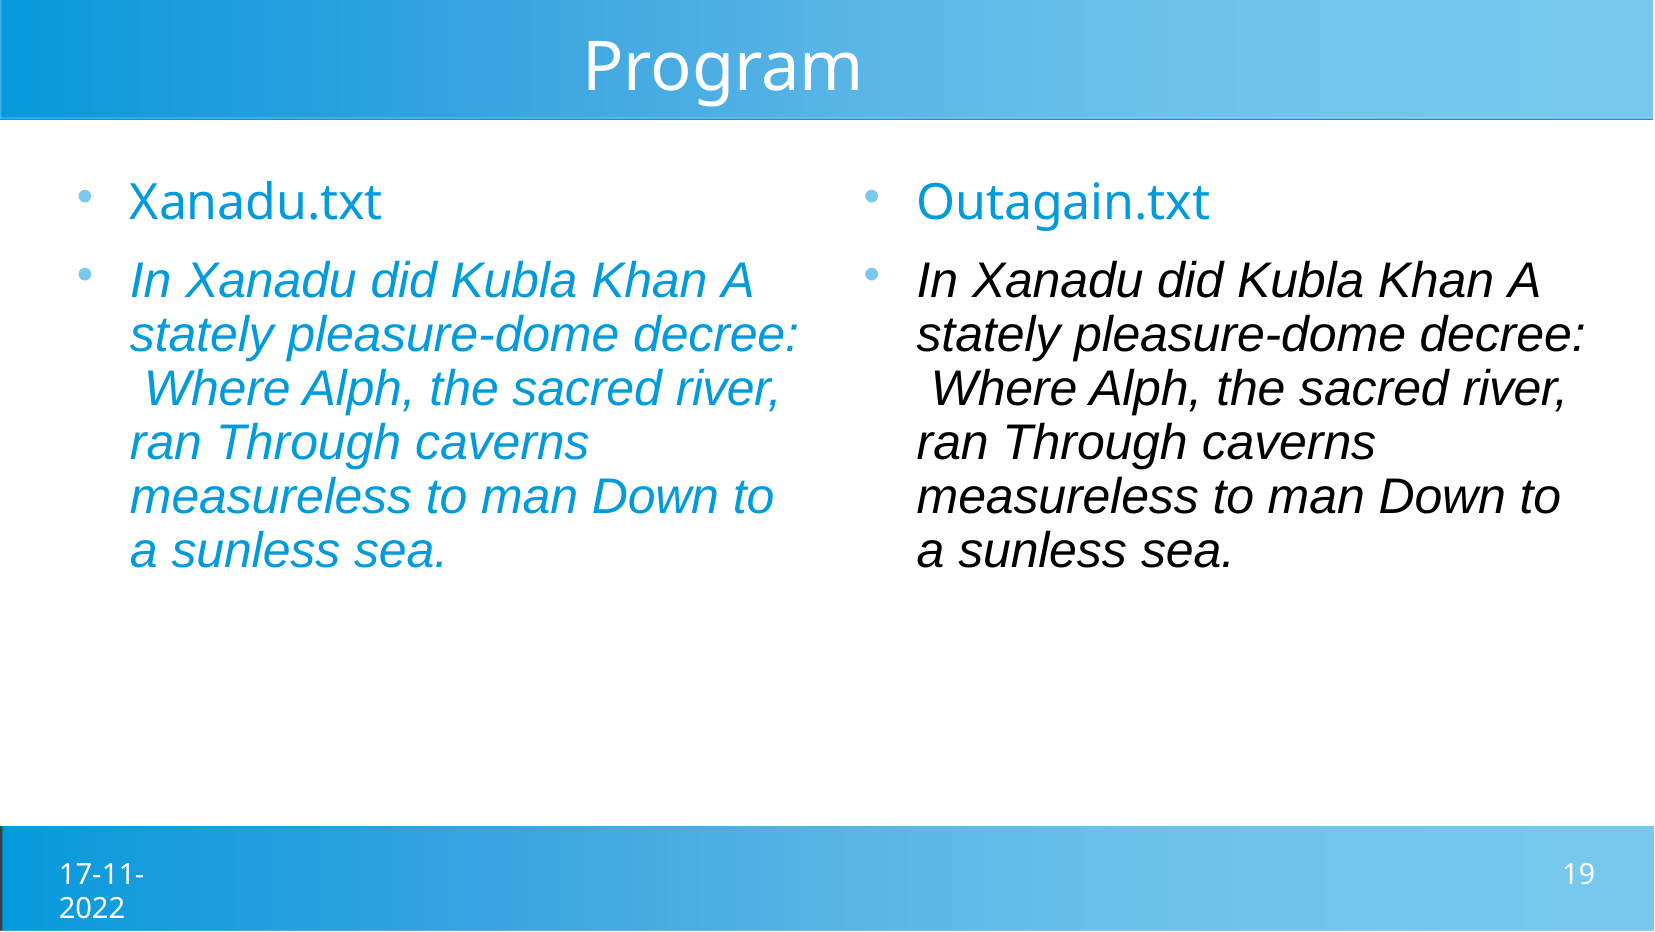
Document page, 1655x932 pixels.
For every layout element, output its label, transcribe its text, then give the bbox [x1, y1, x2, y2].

picture [95, 826, 1654, 931]
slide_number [56, 856, 208, 932]
title Program Output [580, 19, 1074, 187]
picture [93, 0, 1653, 118]
slide_number 19 [1555, 856, 1601, 932]
text_box Xanadu.txt In Xanadu did Kubla Khan A stately pleasure-dome decree: Where Alph, the sacred river, ran Through caverns measureless to man Down to a sunless sea. [74, 150, 805, 578]
text_box Outagain.txt In Xanadu did Kubla Khan A stately pleasure-dome decree: Where Alph, the sacred river, ran Through caverns measureless to man Down to a sunless sea. [861, 150, 1591, 578]
